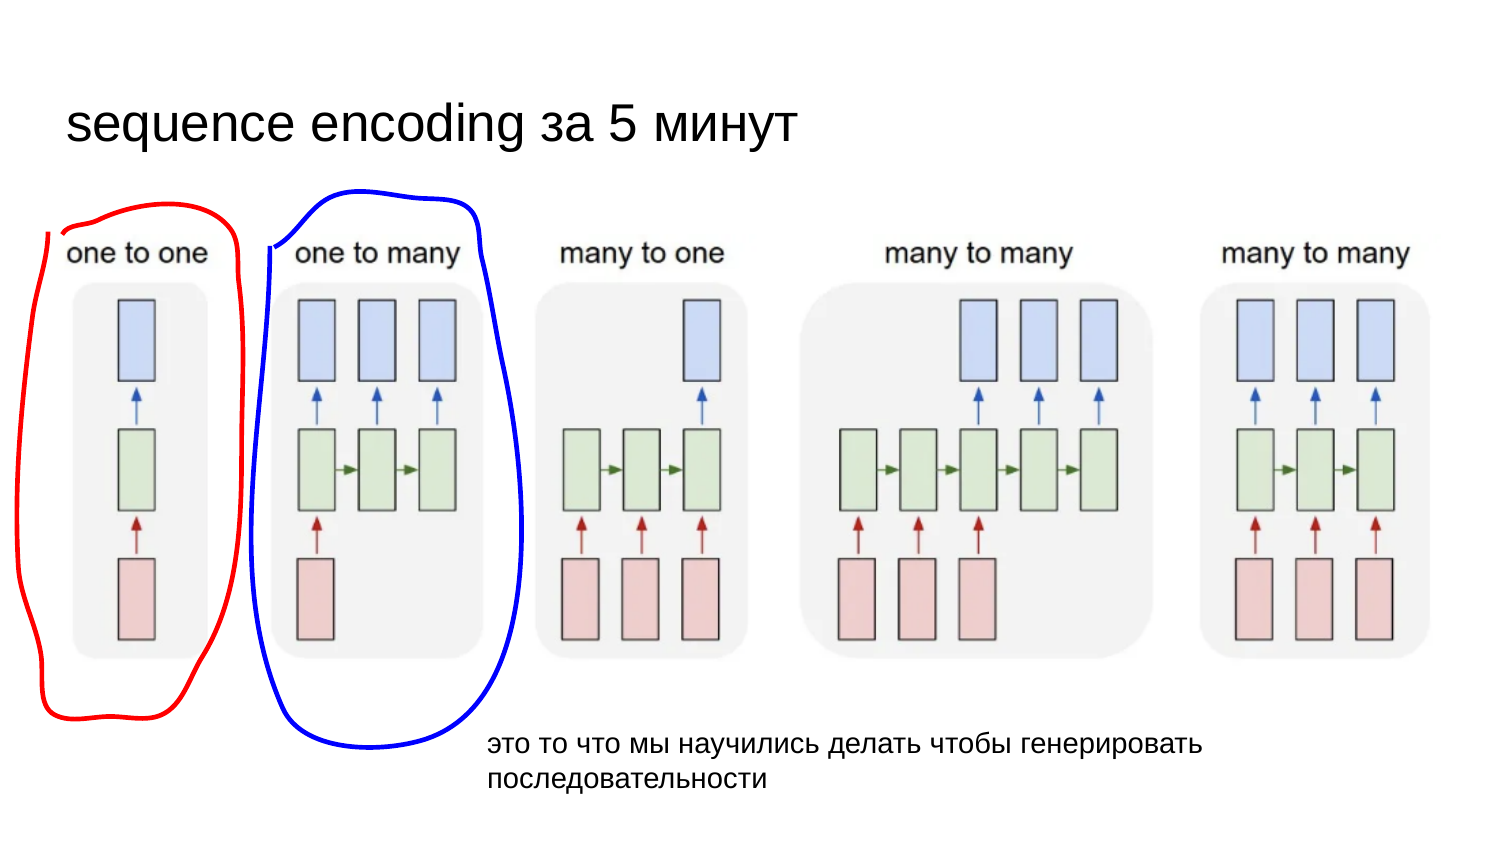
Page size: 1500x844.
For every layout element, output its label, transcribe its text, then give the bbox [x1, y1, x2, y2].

text_box [276, 694, 484, 748]
text_box [42, 694, 183, 720]
text_box это то что мы научились делать чтобы генерировать последовательности [472, 709, 1287, 810]
title sequence encoding за 5 минут [51, 72, 1449, 167]
picture [24, 191, 1476, 685]
